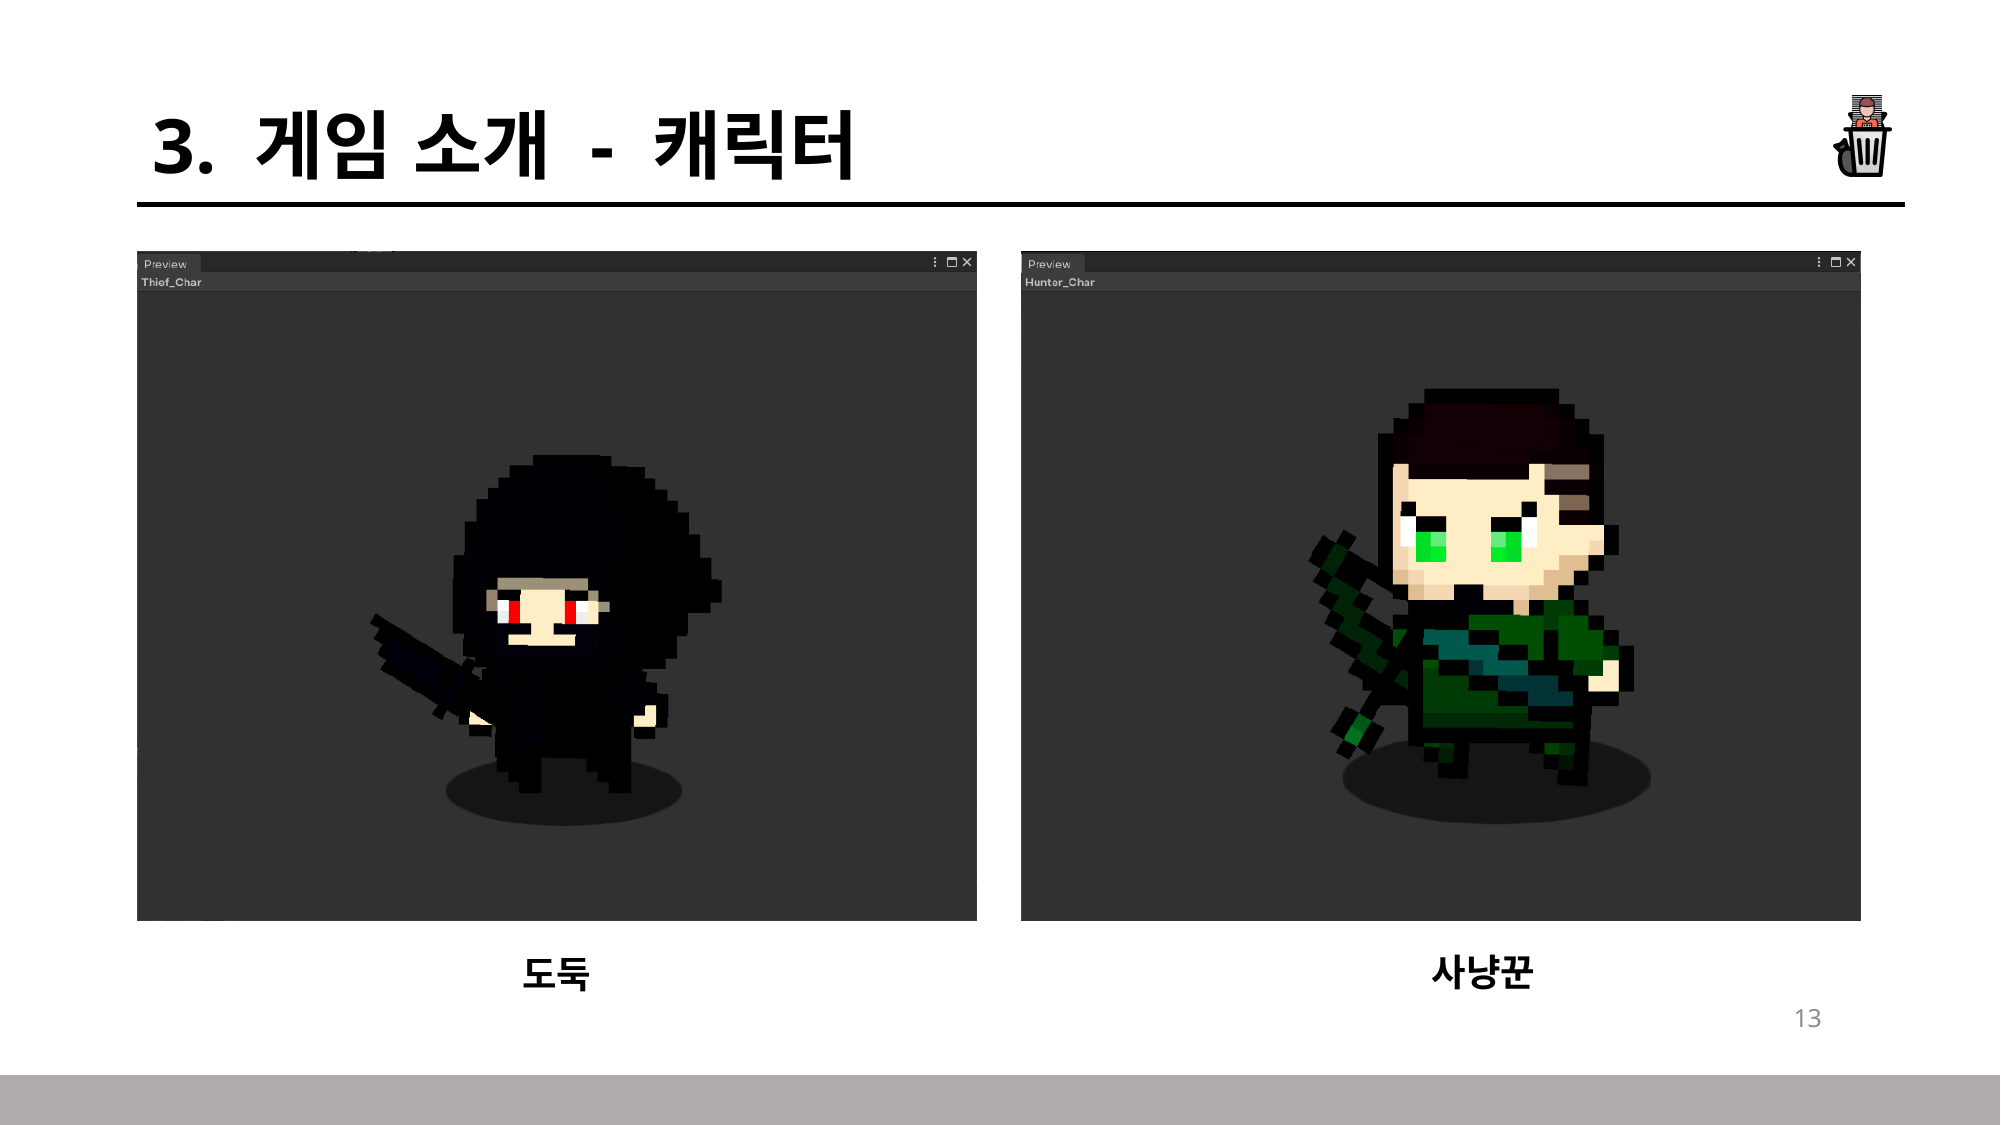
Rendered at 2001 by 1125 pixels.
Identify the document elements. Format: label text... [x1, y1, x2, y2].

picture [137, 251, 977, 921]
text_box [0, 1075, 2000, 1125]
text_box 사냥꾼 [1400, 947, 1567, 1028]
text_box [1828, 95, 1897, 177]
picture [1021, 251, 1861, 921]
text_box 도둑 [501, 948, 613, 1030]
title 3. 게임 소개 - 캐릭터 [137, 95, 1863, 202]
slide_number 13 [1387, 990, 1837, 1050]
